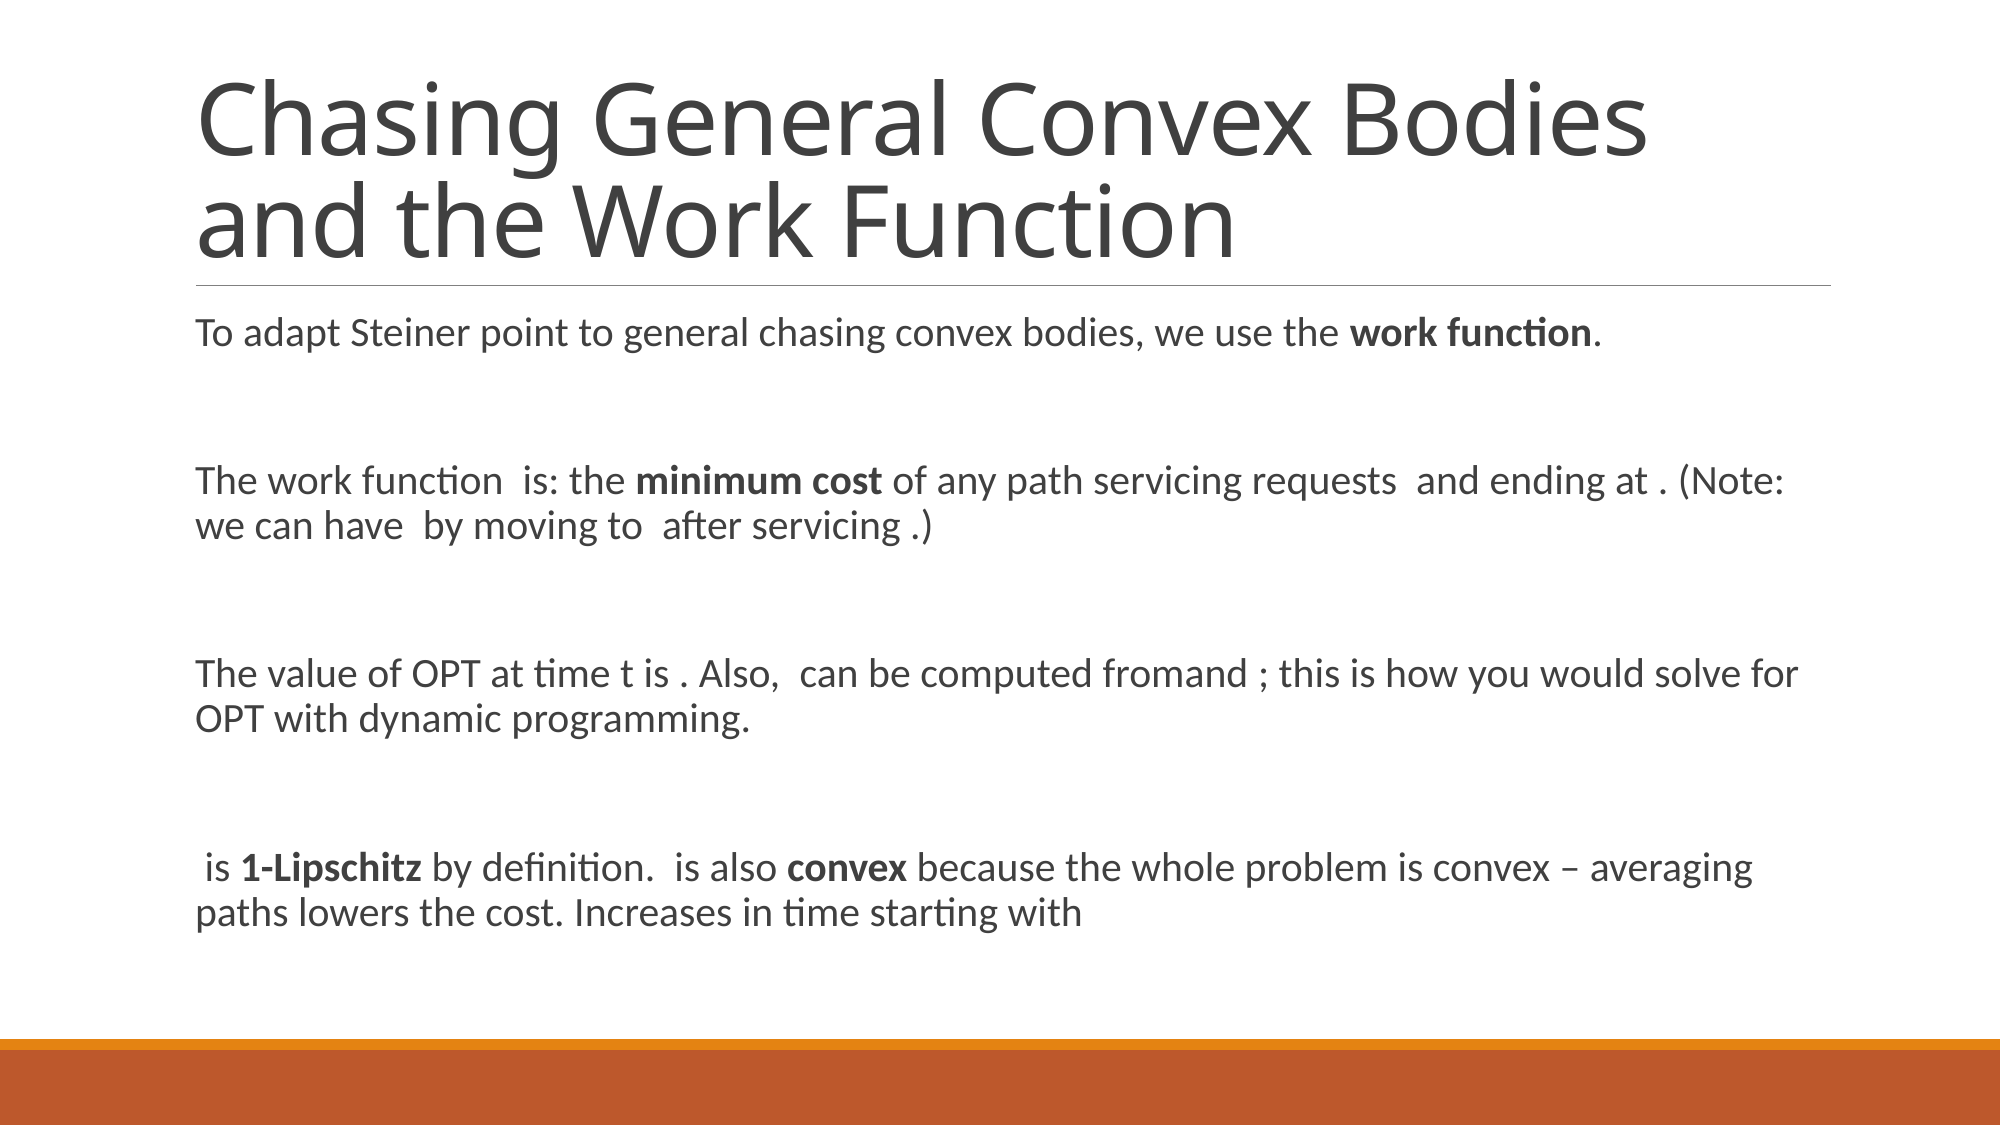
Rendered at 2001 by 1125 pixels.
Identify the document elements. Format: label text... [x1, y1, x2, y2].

title Chasing General Convex Bodies and the Work Function [180, 47, 1830, 285]
